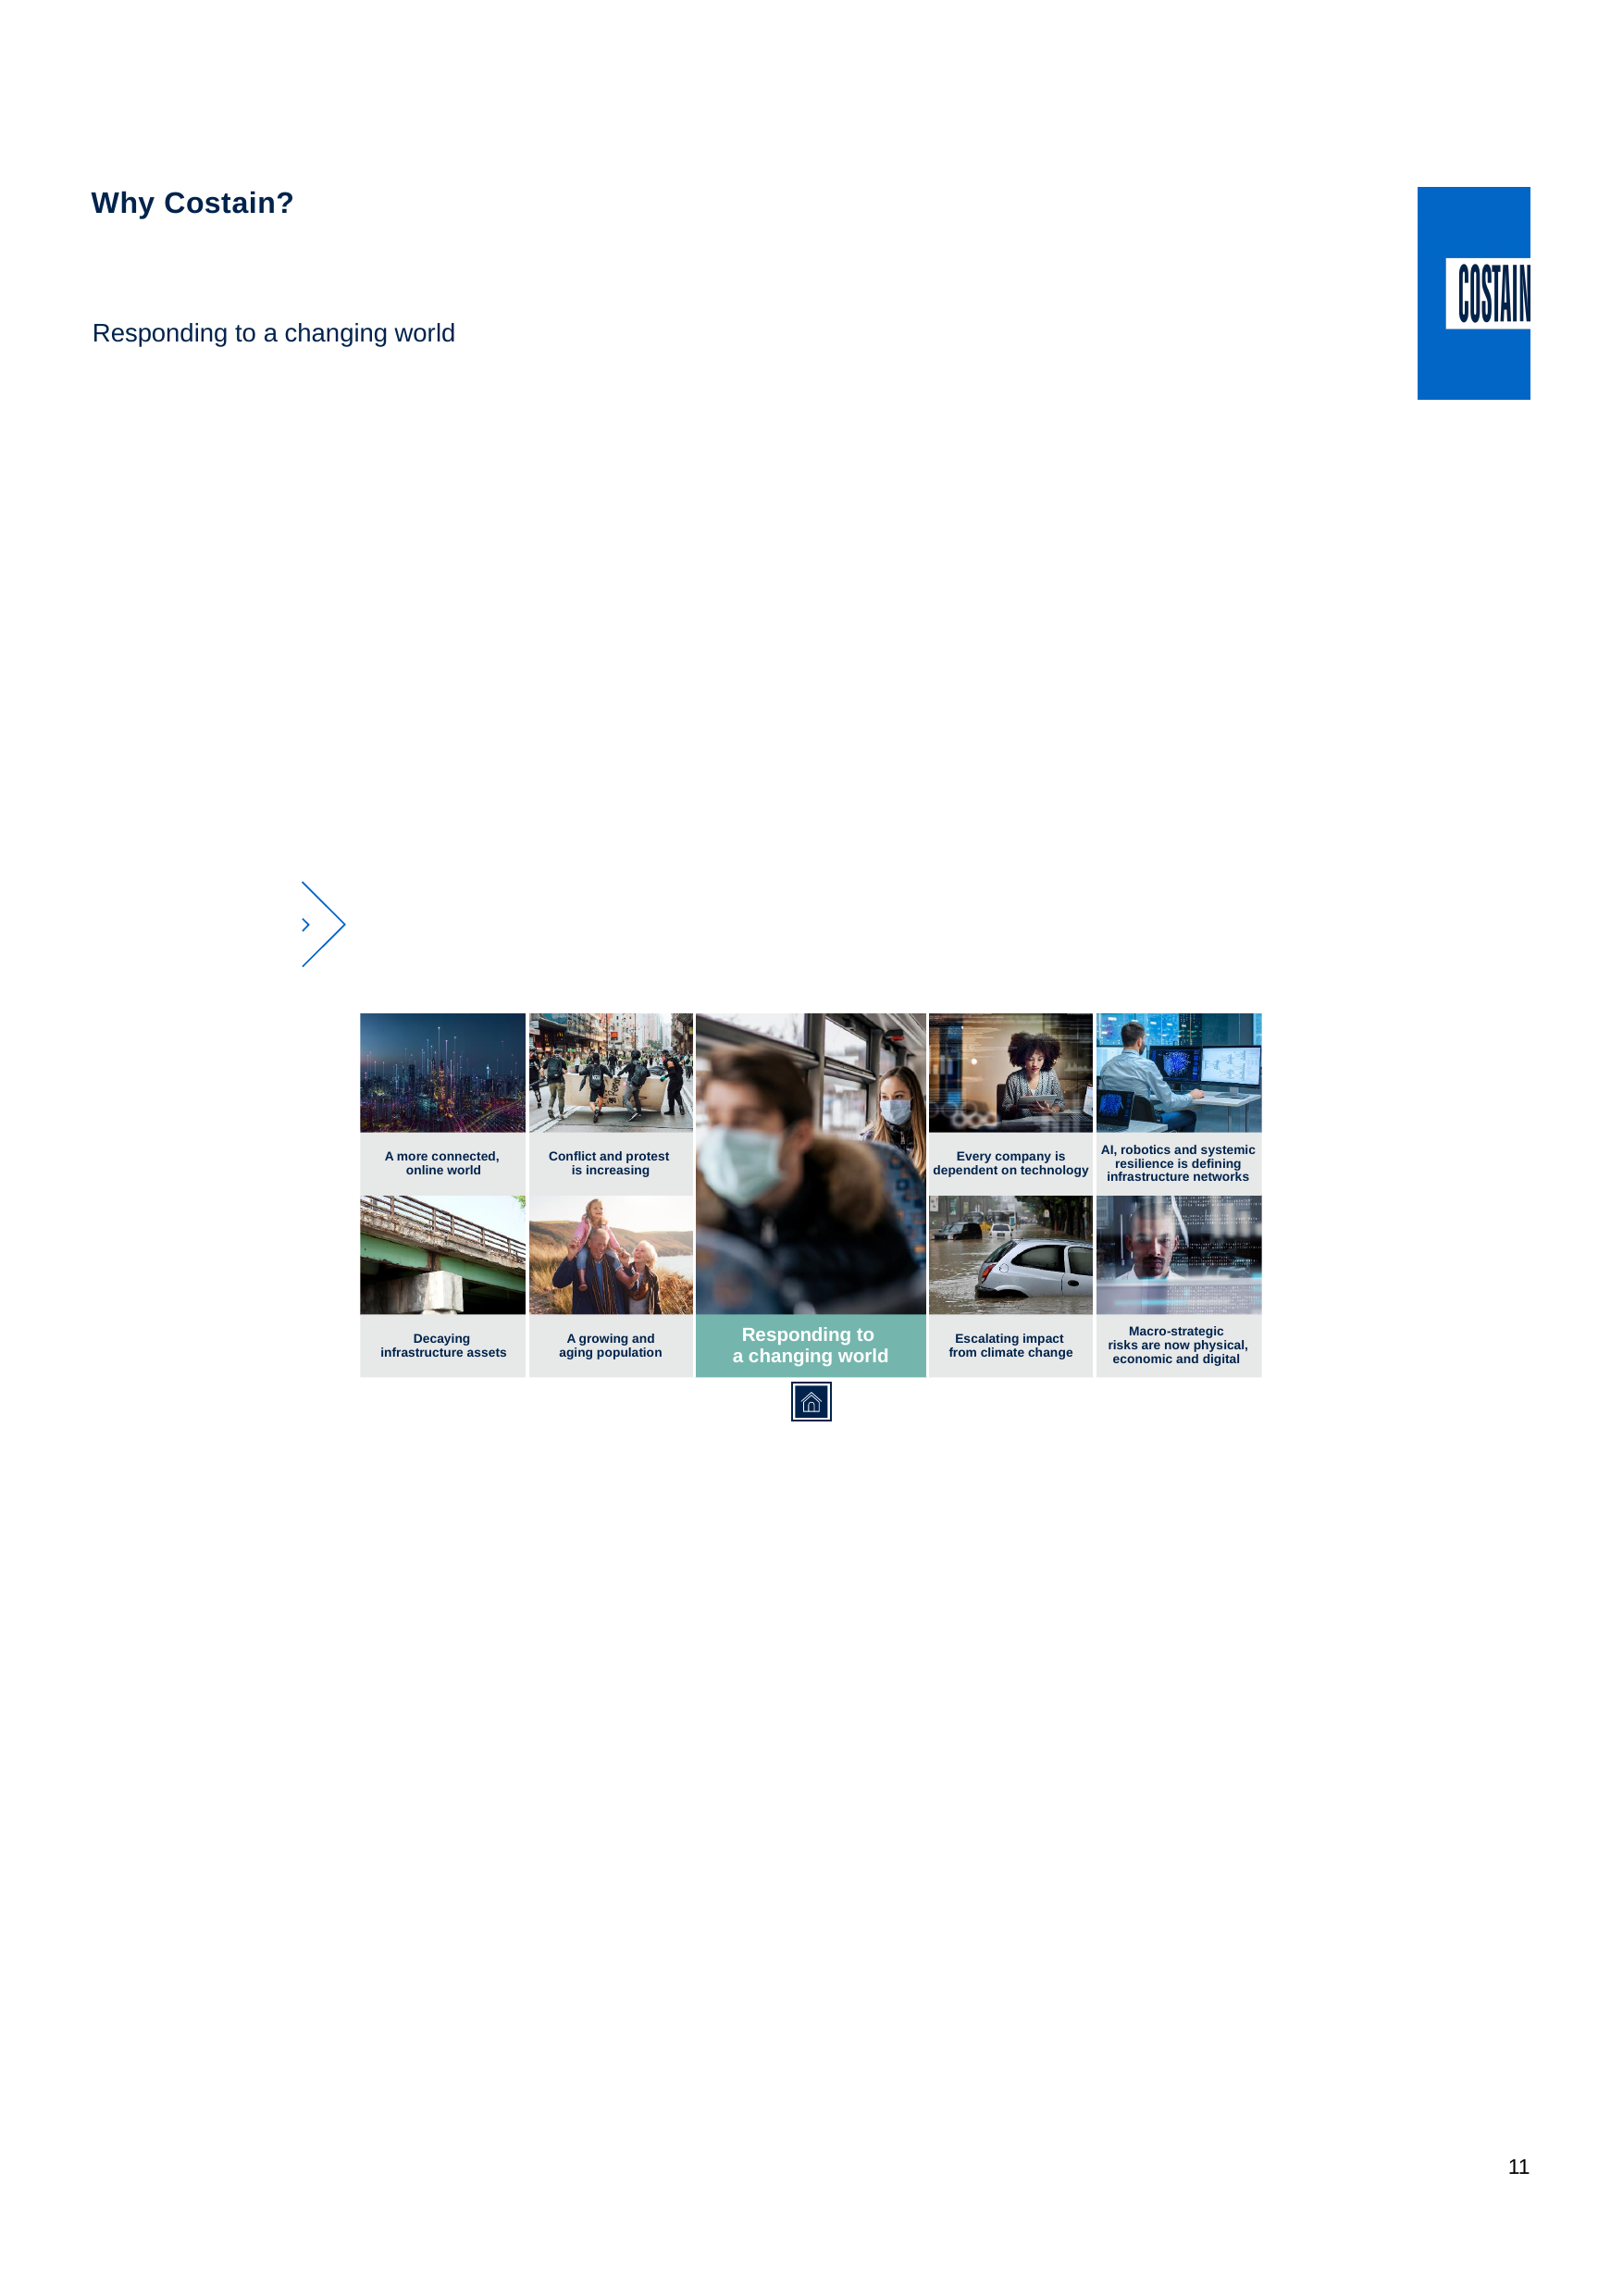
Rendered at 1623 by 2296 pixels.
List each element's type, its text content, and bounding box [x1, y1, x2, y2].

picture [527, 1013, 694, 1133]
text_box A more connected, online world [359, 1132, 526, 1197]
picture [1418, 187, 1530, 400]
slide_number 11 [1165, 2104, 1530, 2228]
picture [928, 1195, 1095, 1315]
text_box Conflict and protest is increasing [529, 1133, 693, 1195]
picture [695, 1013, 927, 1315]
list Responding to a changing world [93, 319, 1379, 568]
picture [928, 1013, 1095, 1133]
text_box A growing and aging population [528, 1315, 693, 1379]
text_box Macro-strategic risks are now physical, economic and digital [1096, 1313, 1263, 1379]
picture [1096, 1013, 1262, 1133]
title Why Costain? [91, 187, 1379, 343]
picture [527, 1195, 694, 1315]
text_box AI, robotics and systemic resilience is defining infrastructure networks [1096, 1132, 1263, 1197]
picture [1186, 1028, 1192, 1036]
picture [360, 1195, 527, 1315]
picture [1096, 1195, 1262, 1315]
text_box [792, 1383, 831, 1421]
text_box Every company is dependent on technology [929, 1133, 1093, 1195]
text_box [302, 881, 345, 967]
text_box Decaying infrastructure assets [359, 1313, 527, 1379]
text_box Responding to a changing world [695, 1315, 927, 1379]
picture [360, 1013, 527, 1133]
text_box Escalating impact from climate change [928, 1315, 1094, 1379]
